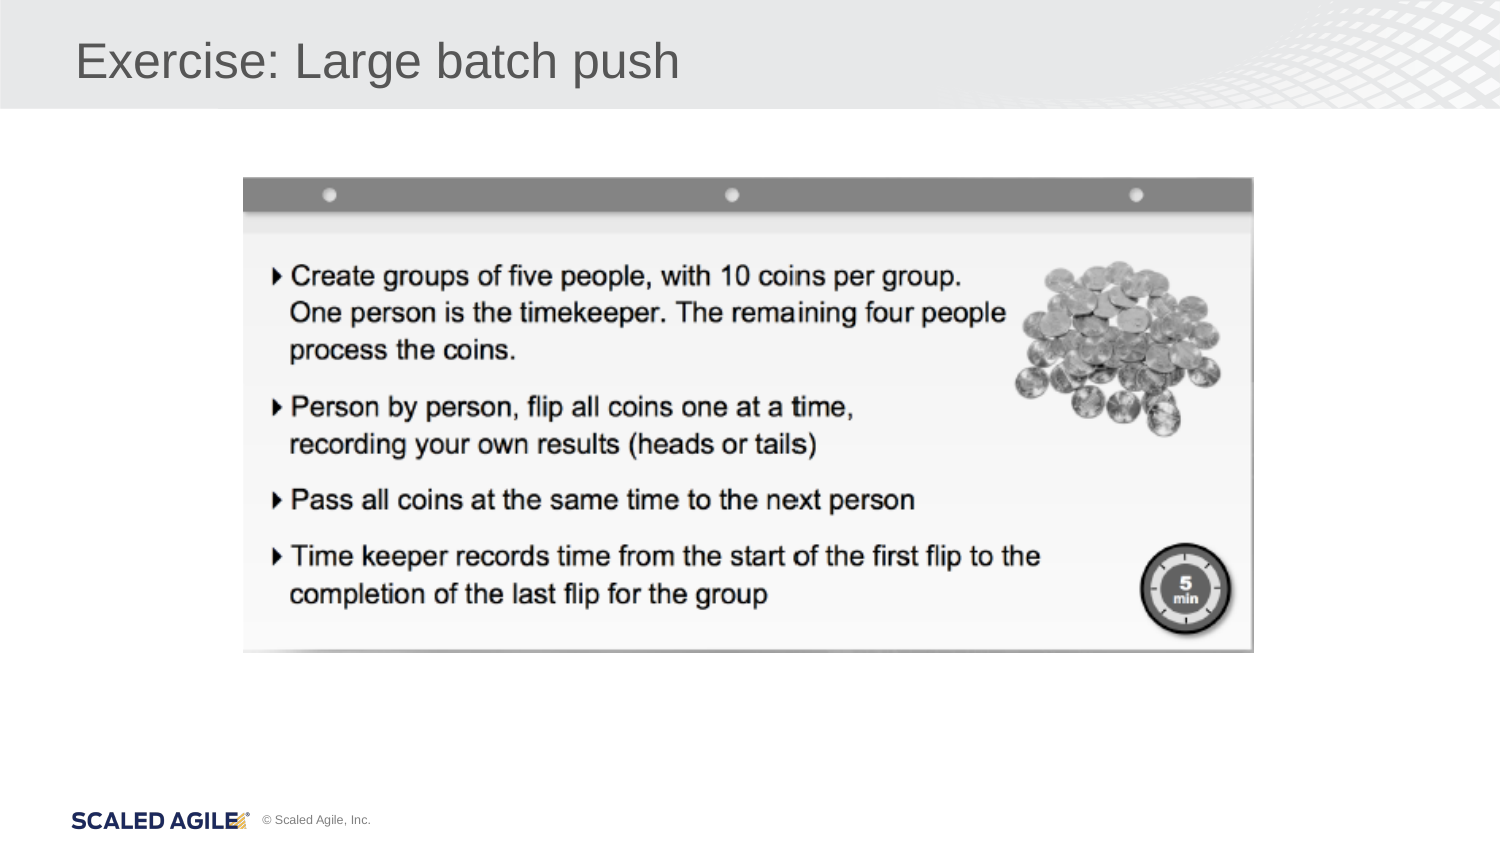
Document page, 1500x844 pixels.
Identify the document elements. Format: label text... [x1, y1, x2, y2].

picture [0, 0, 1500, 109]
picture [69, 809, 254, 831]
picture [243, 177, 1255, 653]
title Exercise: Large batch push [74, 27, 1425, 84]
